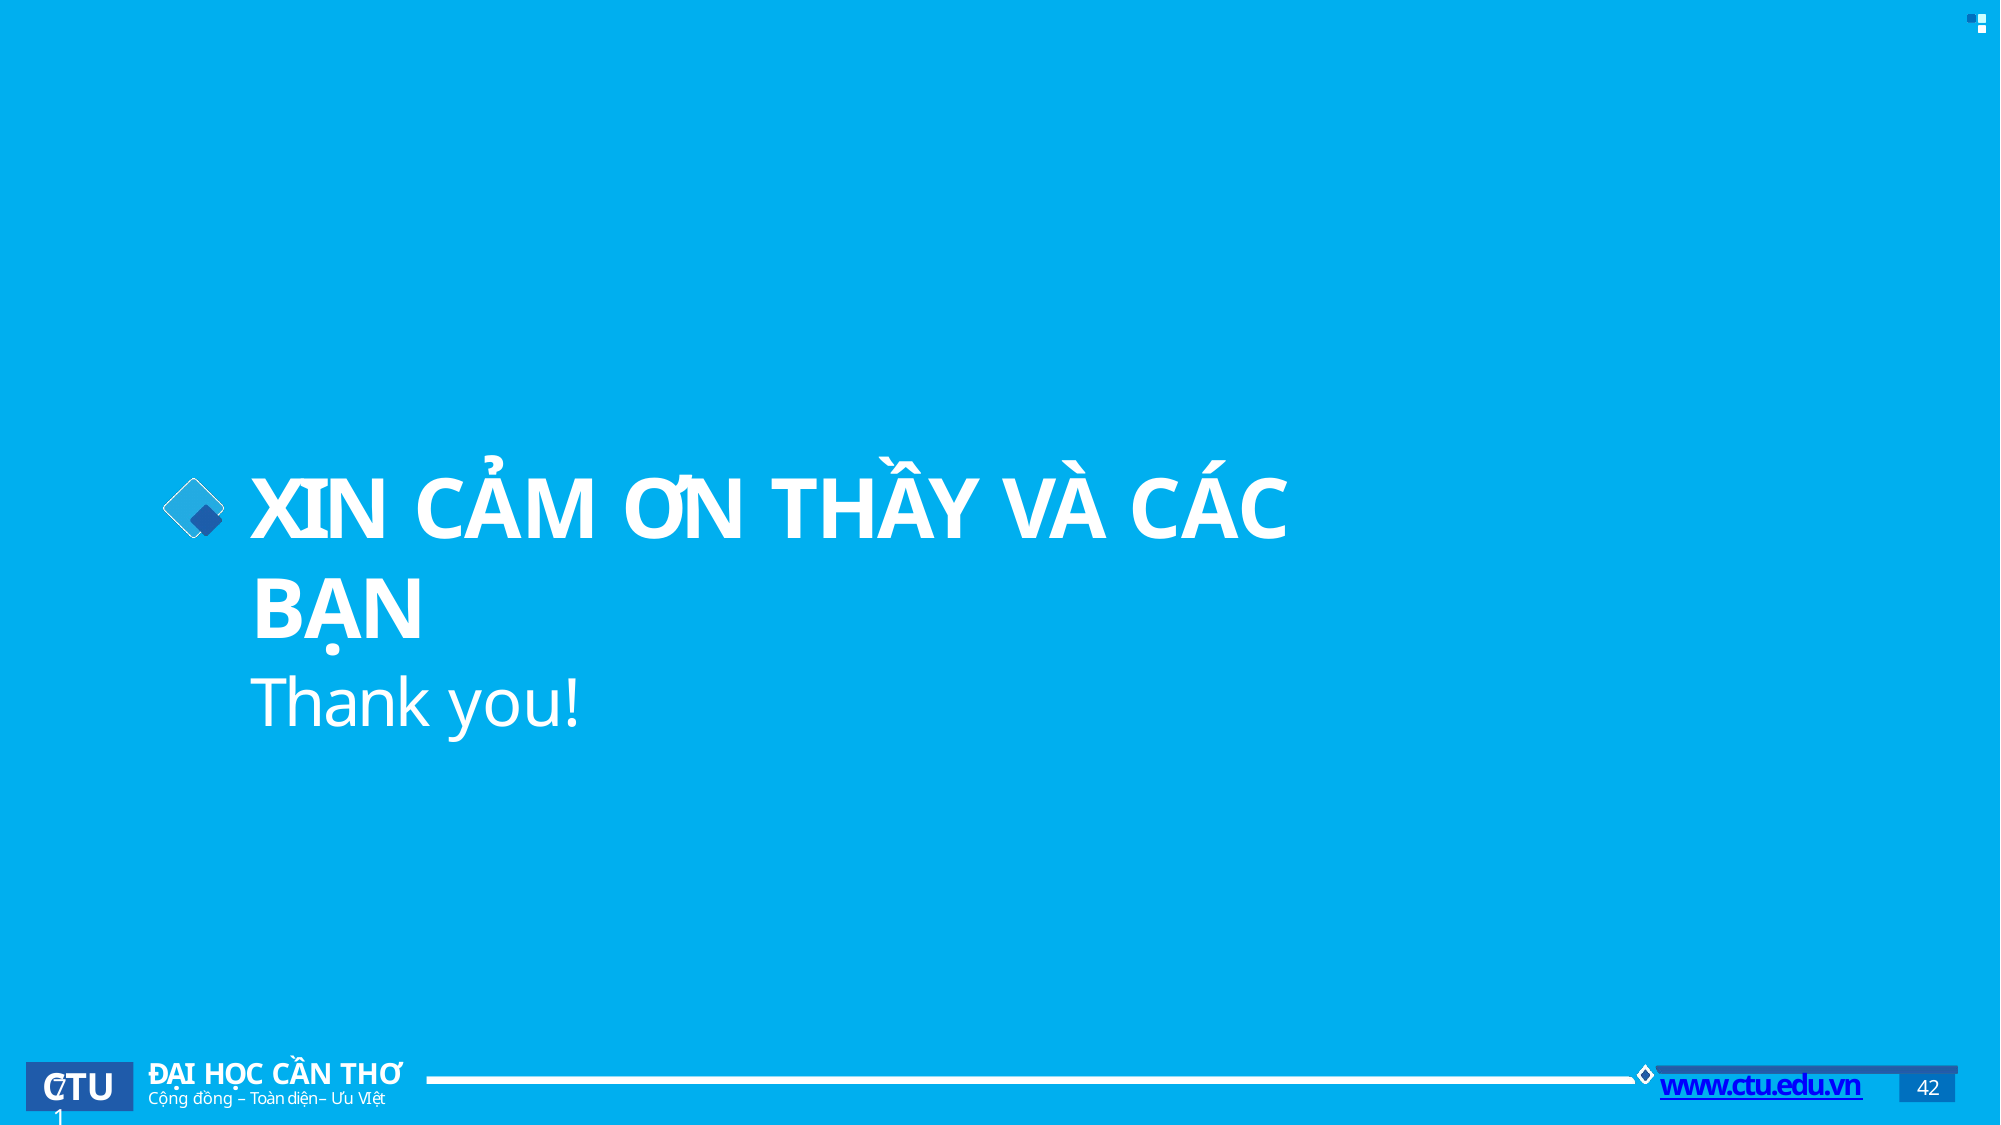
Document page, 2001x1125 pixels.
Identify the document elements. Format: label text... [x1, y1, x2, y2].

picture [1979, 15, 1985, 22]
title XIN CẢM ƠN THẦY VÀ CÁC BẠN Thank you! [248, 446, 1484, 740]
picture [164, 479, 223, 537]
slide_number 42 [1910, 1071, 1945, 1125]
footer CTU [39, 1058, 120, 1125]
picture [1968, 15, 1975, 22]
picture [1638, 1066, 1653, 1083]
picture [427, 1077, 1635, 1083]
text_box www.ctu.edu.vn [1657, 1062, 1869, 1106]
slide_number ĐẠI HỌC CẦN THƠ Cộng đồng – Toàn diện– Ưu việt [146, 1053, 409, 1125]
picture [1869, 1067, 1957, 1074]
